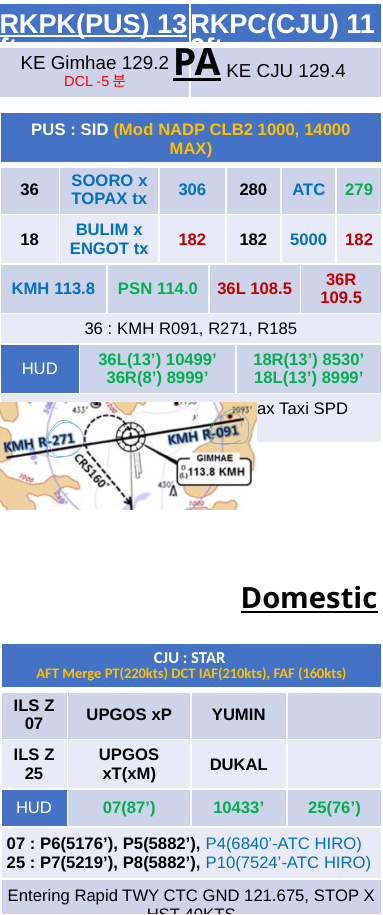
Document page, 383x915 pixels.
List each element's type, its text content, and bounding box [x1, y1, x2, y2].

table_cell SOORO x TOPAX tx [60, 168, 158, 214]
table_cell HUD [1, 345, 79, 393]
table_cell KMH 113.8 [1, 265, 106, 313]
table_cell 5000 [282, 215, 335, 263]
table_cell ATC [282, 168, 335, 214]
table_cell 182 [227, 215, 280, 263]
table_cell UPGOS xP [68, 693, 190, 739]
table_cell 306 [160, 168, 225, 214]
table_header RKPK(PUS) 13ft [0, 4, 189, 42]
table_header PUS : SID (Mod NADP CLB2 1000, 14000 MAX) [1, 113, 381, 162]
table_cell 279 [337, 168, 381, 214]
table_cell 25(76’) [288, 790, 381, 826]
table_header CJU : STAR AFT Merge PT(220kts) DCT IAF(210kts), FAF (160kts) [2, 644, 381, 687]
table_cell KE CJU 129.4 [191, 48, 381, 97]
table_cell KE Gimhae 129.2 DCL -5분 [0, 48, 189, 97]
table_cell 280 [227, 168, 280, 214]
picture [0, 402, 257, 511]
table_cell [288, 693, 381, 739]
table_cell 182 [337, 215, 381, 263]
table_cell 36L(13’) 10499’ 36R(8’) 8999’ [80, 345, 235, 393]
table_header RKPC(CJU) 119ft [191, 4, 381, 42]
table_cell 182 [160, 215, 225, 263]
table_cell PSN 114.0 [108, 265, 208, 313]
table_cell RWY36 400ft Man L/H turn, Max Taxi SPD 20KTS [1, 394, 381, 442]
table_cell Entering Rapid TWY CTC GND 121.675, STOP X HST 40KTS [2, 880, 381, 914]
table_cell HUD [2, 790, 67, 826]
table_cell 36 [1, 168, 59, 214]
text_box PA [143, 37, 250, 89]
table_cell [288, 740, 381, 788]
table_cell 18R(13’) 8530’ 18L(13’) 8999’ [237, 345, 381, 393]
table_cell 07(87’) [68, 790, 190, 826]
table_cell UPGOS xT(xM) [68, 740, 190, 788]
table_cell YUMIN [192, 693, 286, 739]
table_cell ILS Z 07 [2, 693, 67, 739]
table_cell 18 [1, 215, 59, 263]
table_cell 36 : KMH R091, R271, R185 [1, 314, 381, 343]
table_cell 07 : P6(5176’), P5(5882’), P4(6840’-ATC HIRO) 25 : P7(5219’), P8(5882’), P10(7524’-ATC HIRO) [2, 828, 381, 878]
table_cell 10433’ [192, 790, 286, 826]
table_cell BULIM x ENGOT tx [60, 215, 158, 263]
text_box Domestic [207, 571, 382, 627]
table_cell 36R 109.5 [301, 265, 381, 313]
table_cell 36L 108.5 [210, 265, 300, 313]
table_cell ILS Z 25 [2, 740, 67, 788]
table_cell DUKAL [192, 740, 286, 788]
